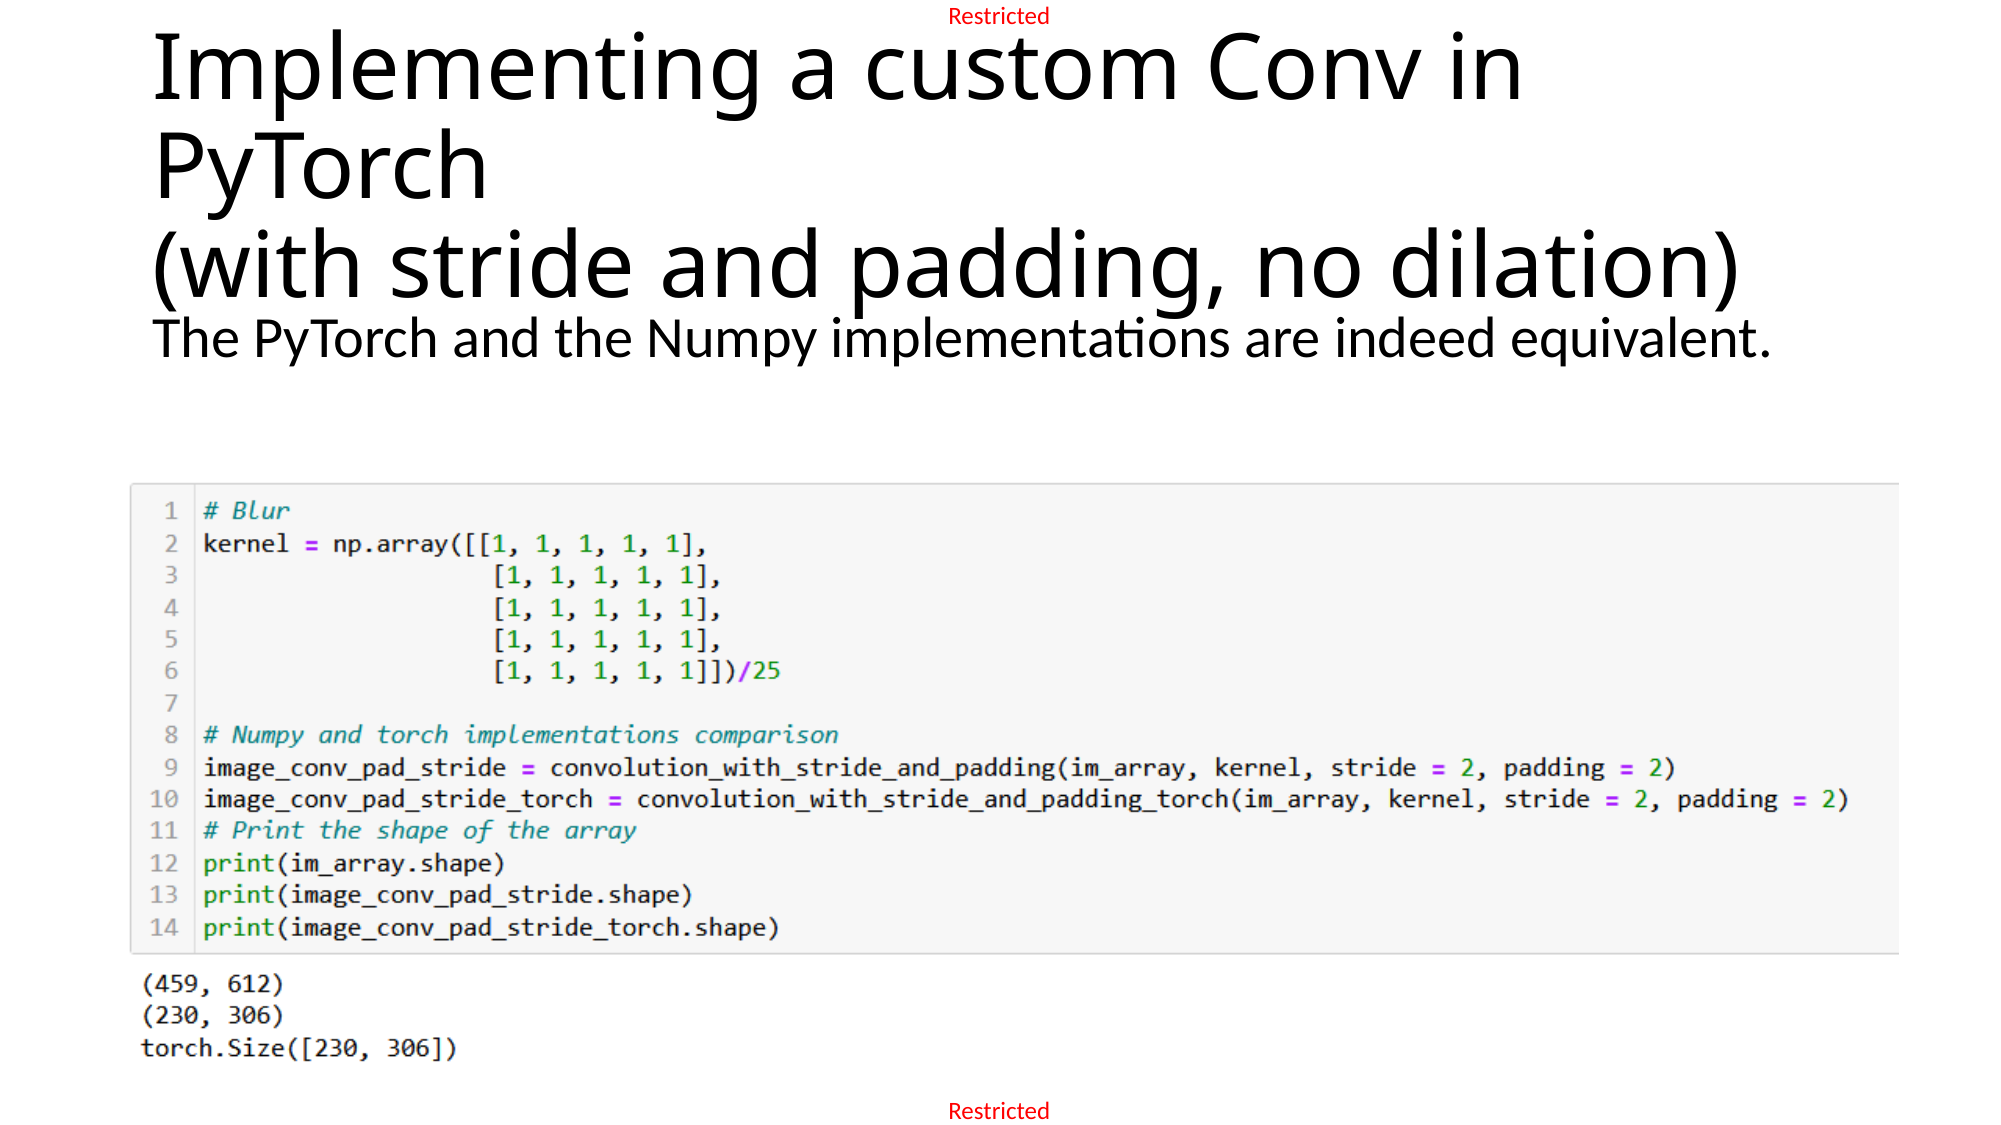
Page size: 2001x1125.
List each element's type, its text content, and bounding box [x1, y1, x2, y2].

list The PyTorch and the Numpy implementations are indeed equivalent. [137, 299, 1863, 477]
title Implementing a custom Conv in PyTorch (with stride and padding, no dilation) [137, 59, 1863, 278]
picture [127, 477, 1899, 1066]
